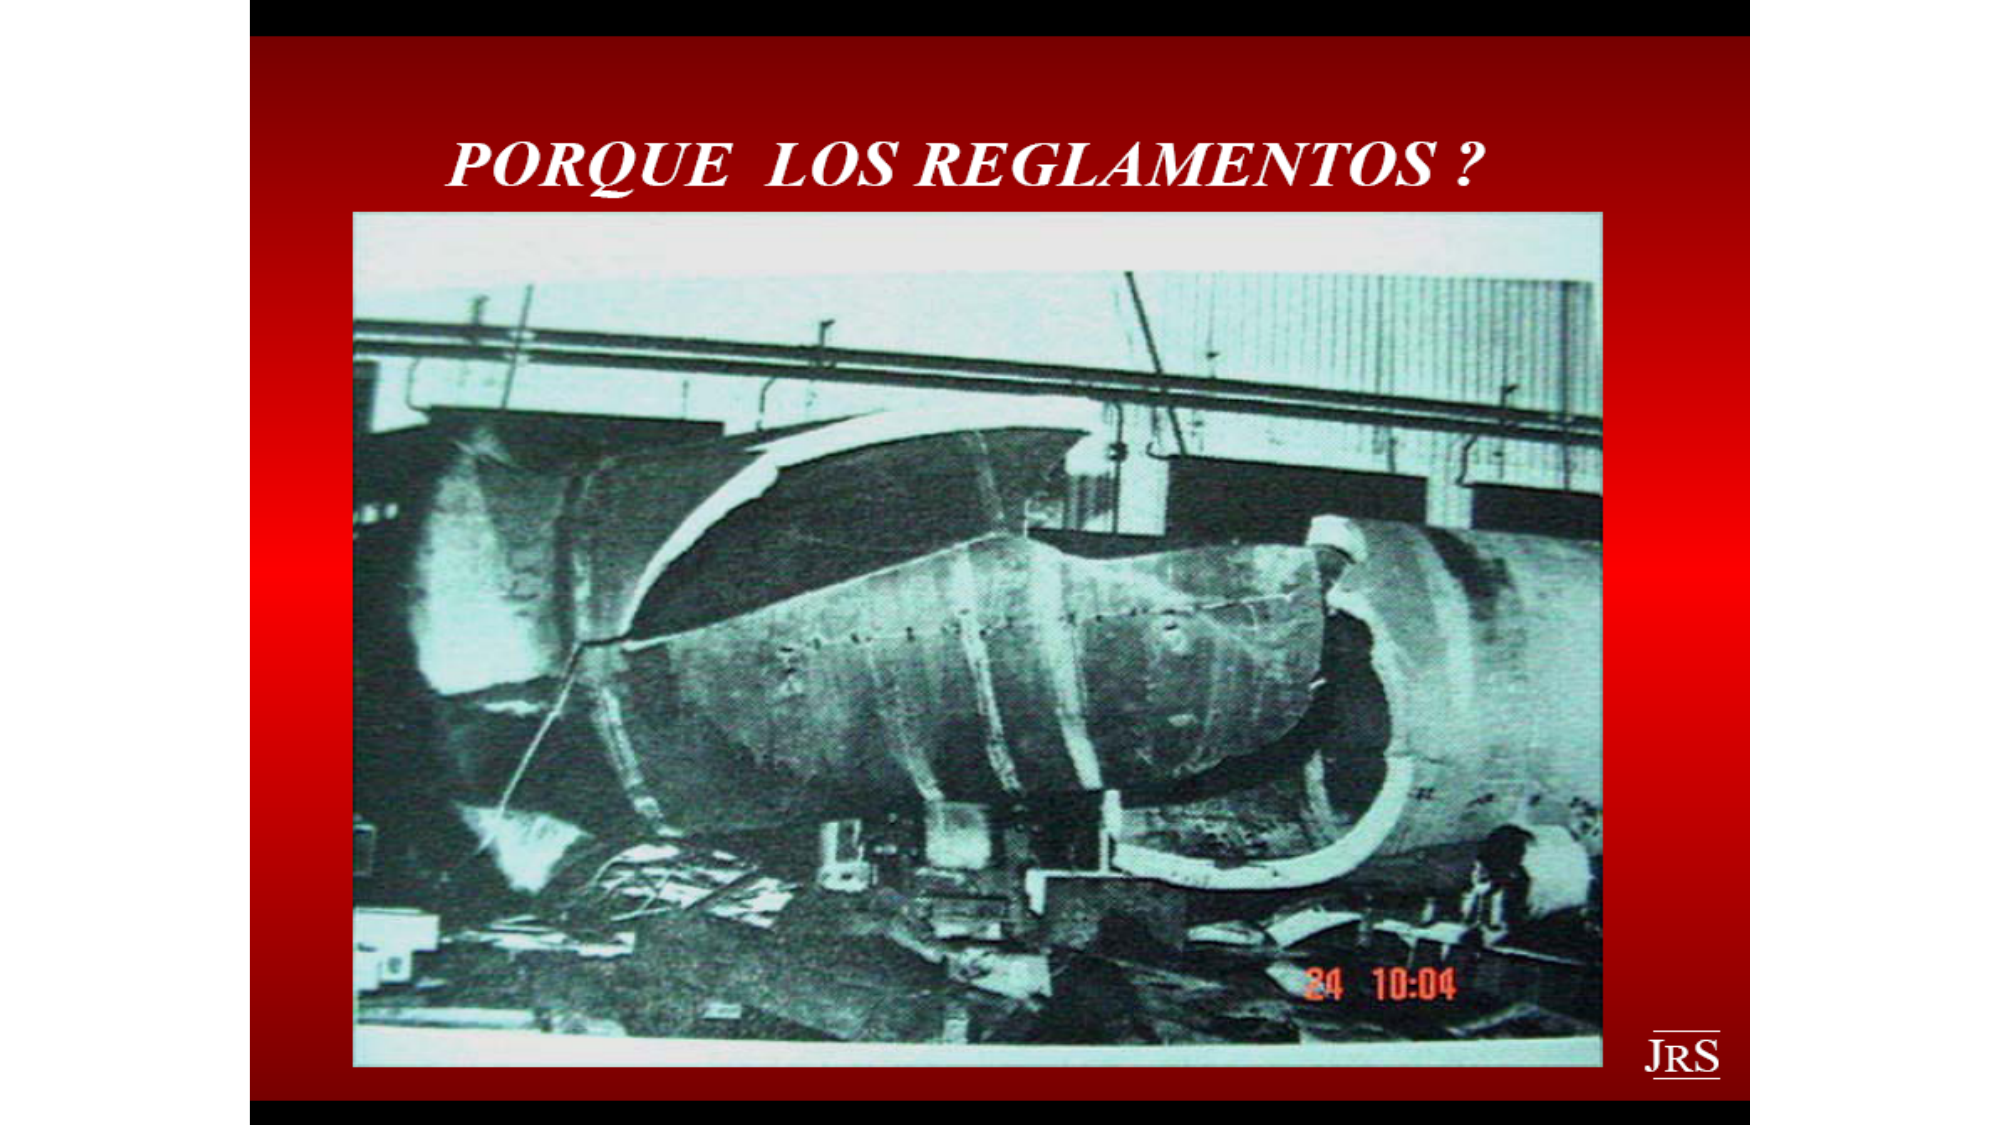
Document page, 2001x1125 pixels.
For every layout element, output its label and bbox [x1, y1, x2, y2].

list [249, 0, 1750, 1125]
